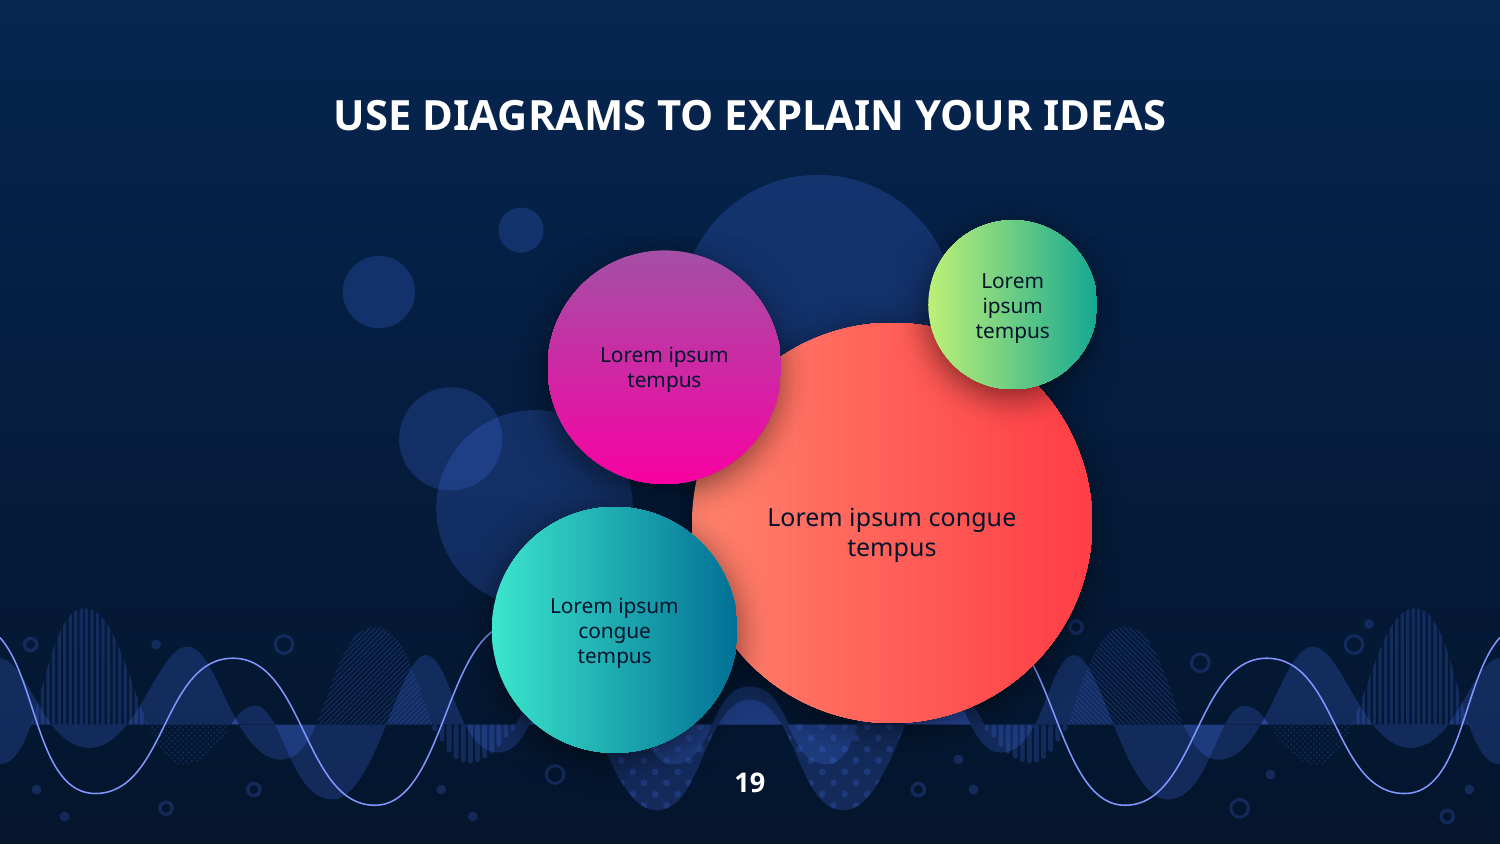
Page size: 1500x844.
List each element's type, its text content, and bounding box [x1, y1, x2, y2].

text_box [927, 219, 1098, 390]
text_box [332, 135, 996, 635]
slide_number 19 [705, 731, 795, 844]
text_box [491, 506, 738, 754]
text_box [547, 250, 782, 485]
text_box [691, 322, 1093, 724]
title USE DIAGRAMS TO EXPLAIN YOUR IDEAS [203, 74, 1297, 140]
